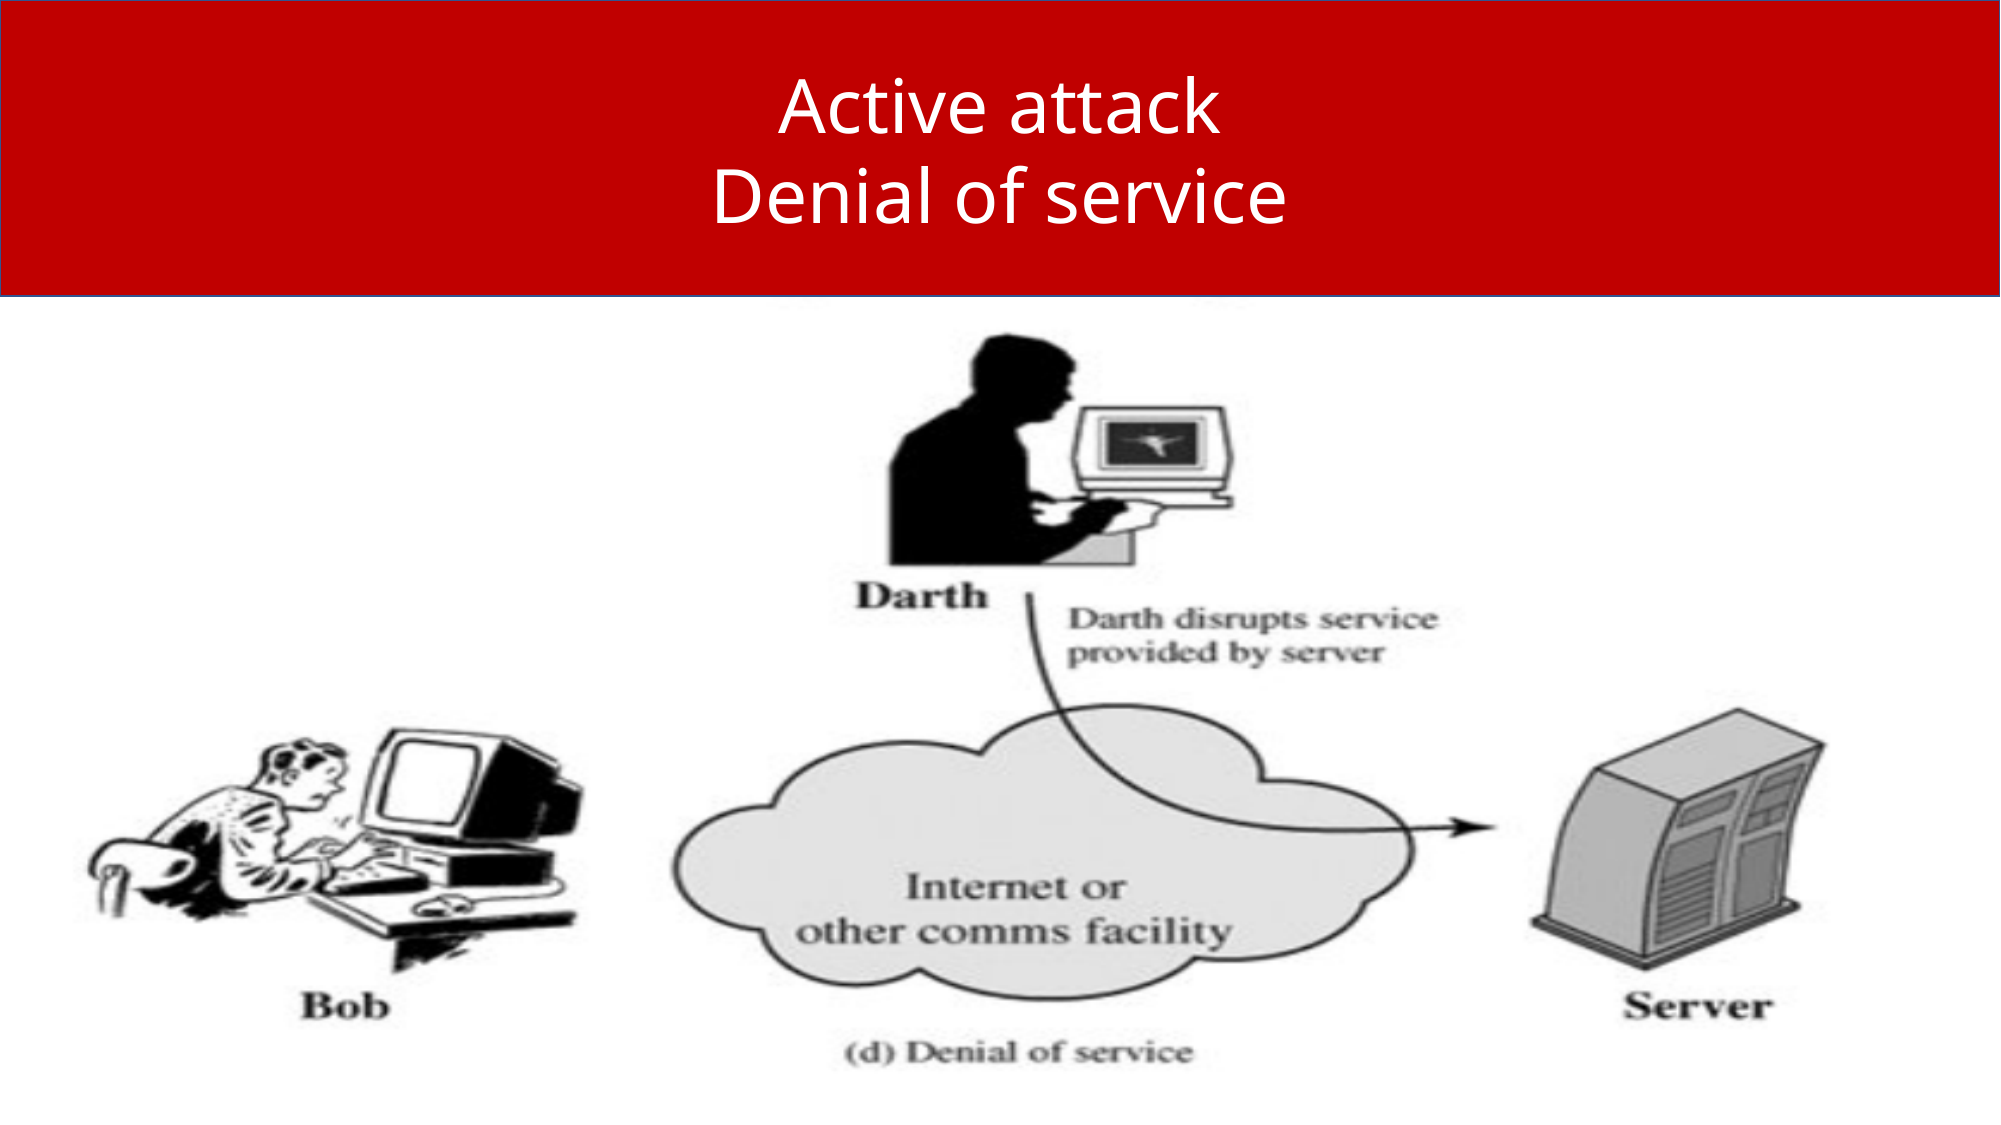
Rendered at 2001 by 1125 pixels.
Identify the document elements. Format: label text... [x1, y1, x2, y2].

text_box Active attack Denial of service [0, 0, 2000, 296]
picture [0, 296, 2000, 1125]
